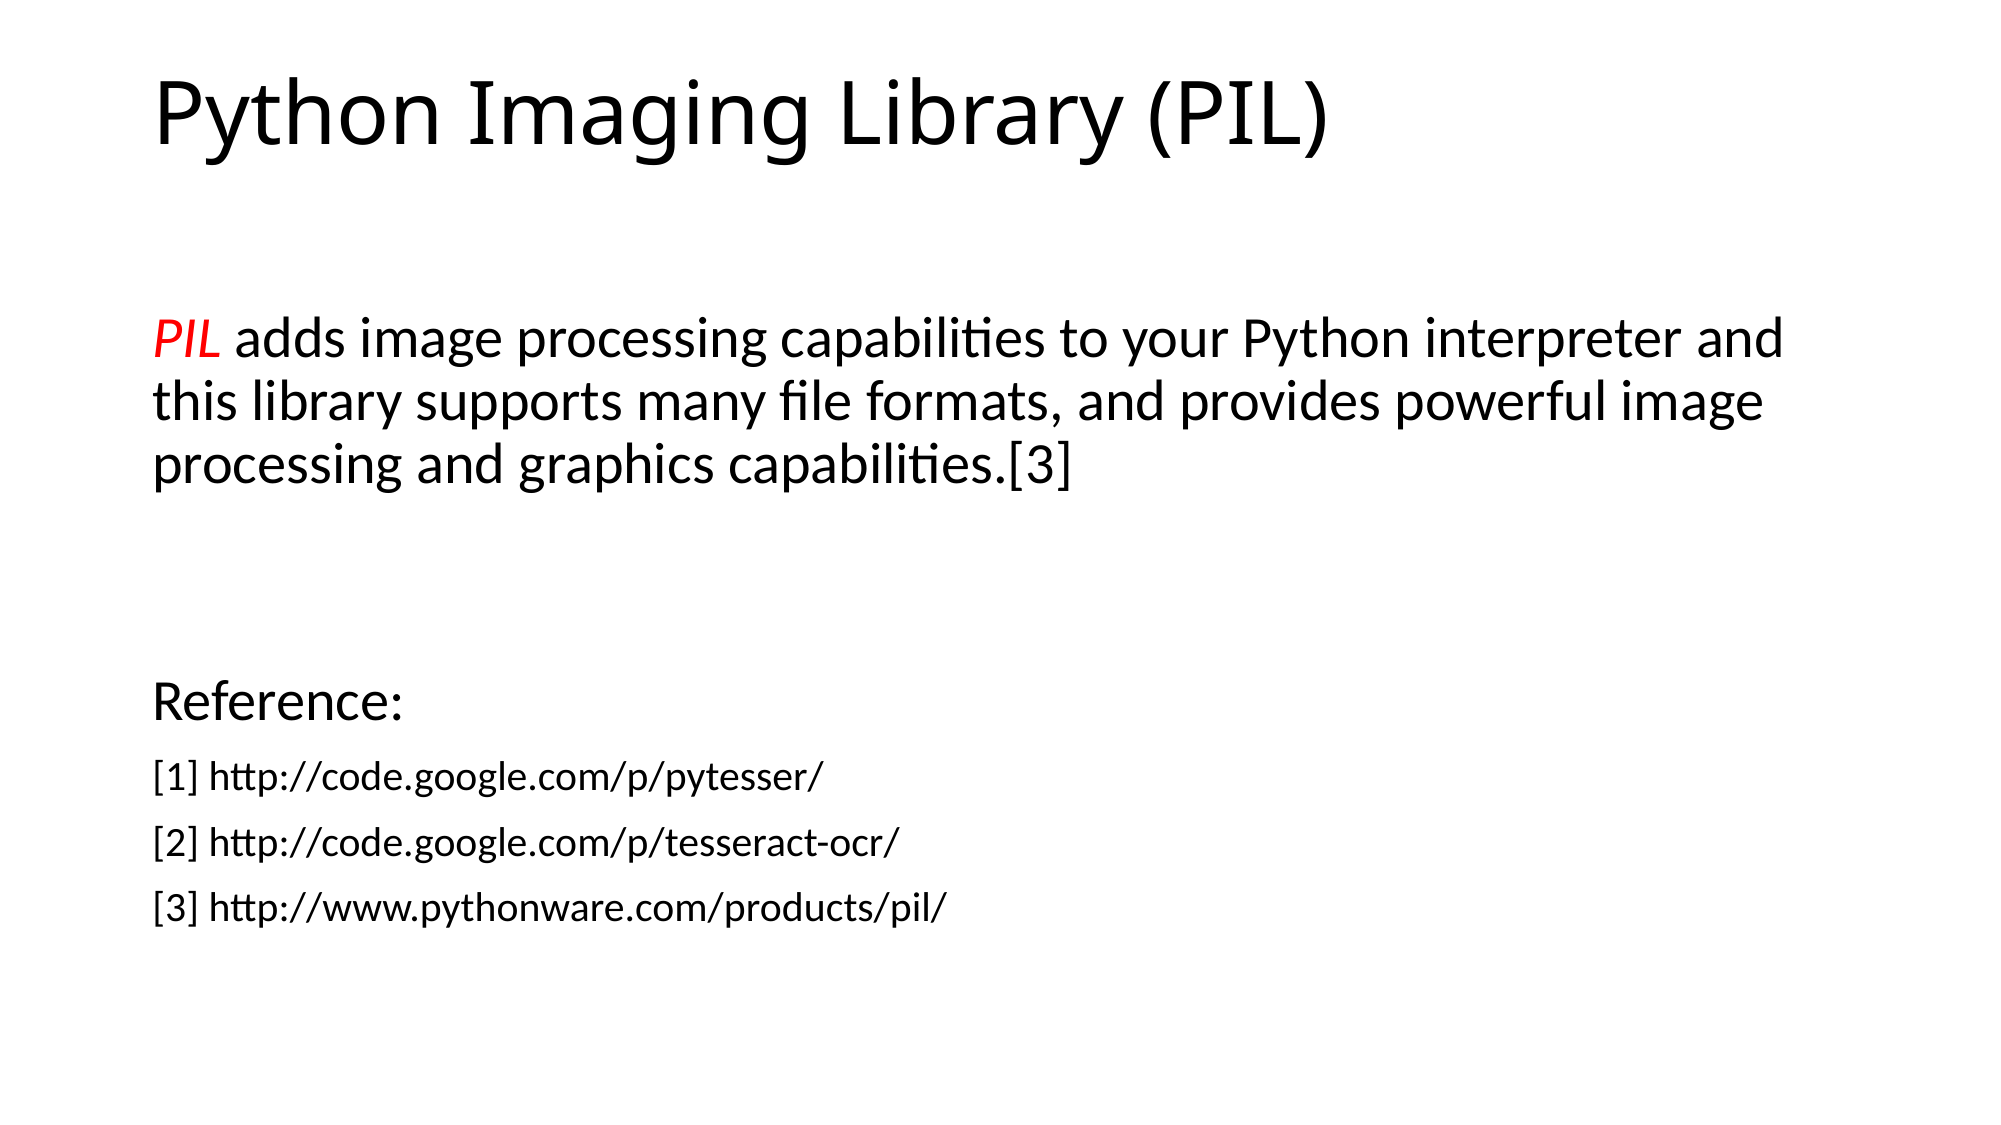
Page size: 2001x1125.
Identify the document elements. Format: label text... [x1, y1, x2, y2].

title Python Imaging Library (PIL) [137, 59, 1863, 278]
list PIL adds image processing capabilities to your Python interpreter and this library supports many file formats, and provides powerful image processing and graphics capabilities.[3] Reference: [1] http://code.google.com/p/pytesser/ [2] http://code.google.com/p/tesseract-ocr/ [3] http://www.pythonware.com/products/pil/ [137, 299, 1863, 1014]
